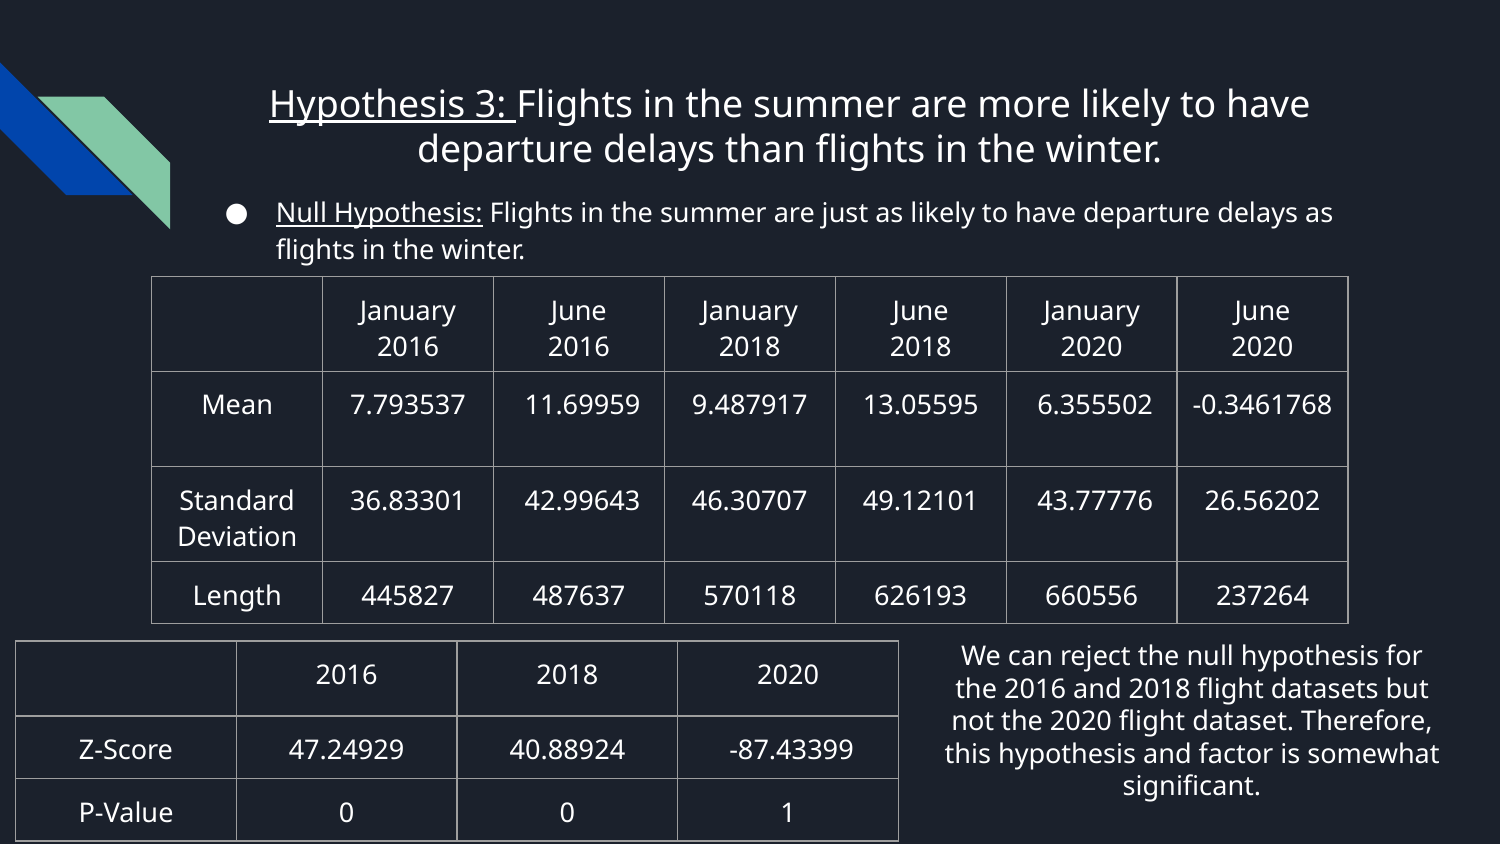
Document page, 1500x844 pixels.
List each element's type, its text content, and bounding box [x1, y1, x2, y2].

text_box Null Hypothesis: Flights in the summer are just as likely to have departure delays as flights in the winter. [185, 175, 1368, 281]
table_cell 43.77776 [1007, 467, 1176, 561]
table_header January 2018 [665, 277, 835, 371]
table_header January 2020 [1007, 277, 1176, 371]
table_cell 42.99643 [494, 467, 664, 561]
table_cell Z-Score [16, 717, 236, 778]
table_cell 626193 [836, 562, 1006, 623]
table_header 2016 [237, 642, 456, 715]
table_cell 1 [678, 779, 898, 840]
table_header June 2020 [1178, 277, 1347, 371]
table_cell 49.12101 [836, 467, 1006, 561]
table_cell 570118 [665, 562, 835, 623]
table_cell 36.83301 [323, 467, 493, 561]
table_header 2018 [458, 642, 677, 715]
table_cell 13.05595 [836, 372, 1006, 466]
table_header [152, 277, 322, 371]
table_cell 237264 [1178, 562, 1347, 623]
table_cell 26.56202 [1178, 467, 1347, 561]
table_header 2020 [678, 642, 898, 715]
table_cell 40.88924 [458, 717, 677, 778]
table_header [16, 642, 236, 715]
table_cell P-Value [16, 779, 236, 840]
table_cell -0.3461768 [1178, 372, 1347, 466]
title Hypothesis 3: Flights in the summer are more likely to have departure delays than flights in the winter. [212, 64, 1368, 175]
table_cell 660556 [1007, 562, 1176, 623]
table_cell 47.24929 [237, 717, 456, 778]
table_cell 487637 [494, 562, 664, 623]
table_cell -87.43399 [678, 717, 898, 778]
table_cell Length [152, 562, 322, 623]
table_cell 445827 [323, 562, 493, 623]
table_cell 11.69959 [494, 372, 664, 466]
text_box We can reject the null hypothesis for the 2016 and 2018 flight datasets but not the 2020 flight dataset. Therefore, this hypothesis and factor is somewhat significant. [924, 623, 1460, 844]
table_cell 6.355502 [1007, 372, 1176, 466]
table_cell 9.487917 [665, 372, 835, 466]
table_cell 46.30707 [665, 467, 835, 561]
table_cell 7.793537 [323, 372, 493, 466]
table_cell 0 [458, 779, 677, 840]
table_cell Mean [152, 372, 322, 466]
table_cell Standard Deviation [152, 467, 322, 561]
table_header June 2016 [494, 277, 664, 371]
table_cell 0 [237, 779, 456, 840]
table_header June 2018 [836, 277, 1006, 371]
table_header January 2016 [323, 277, 493, 371]
